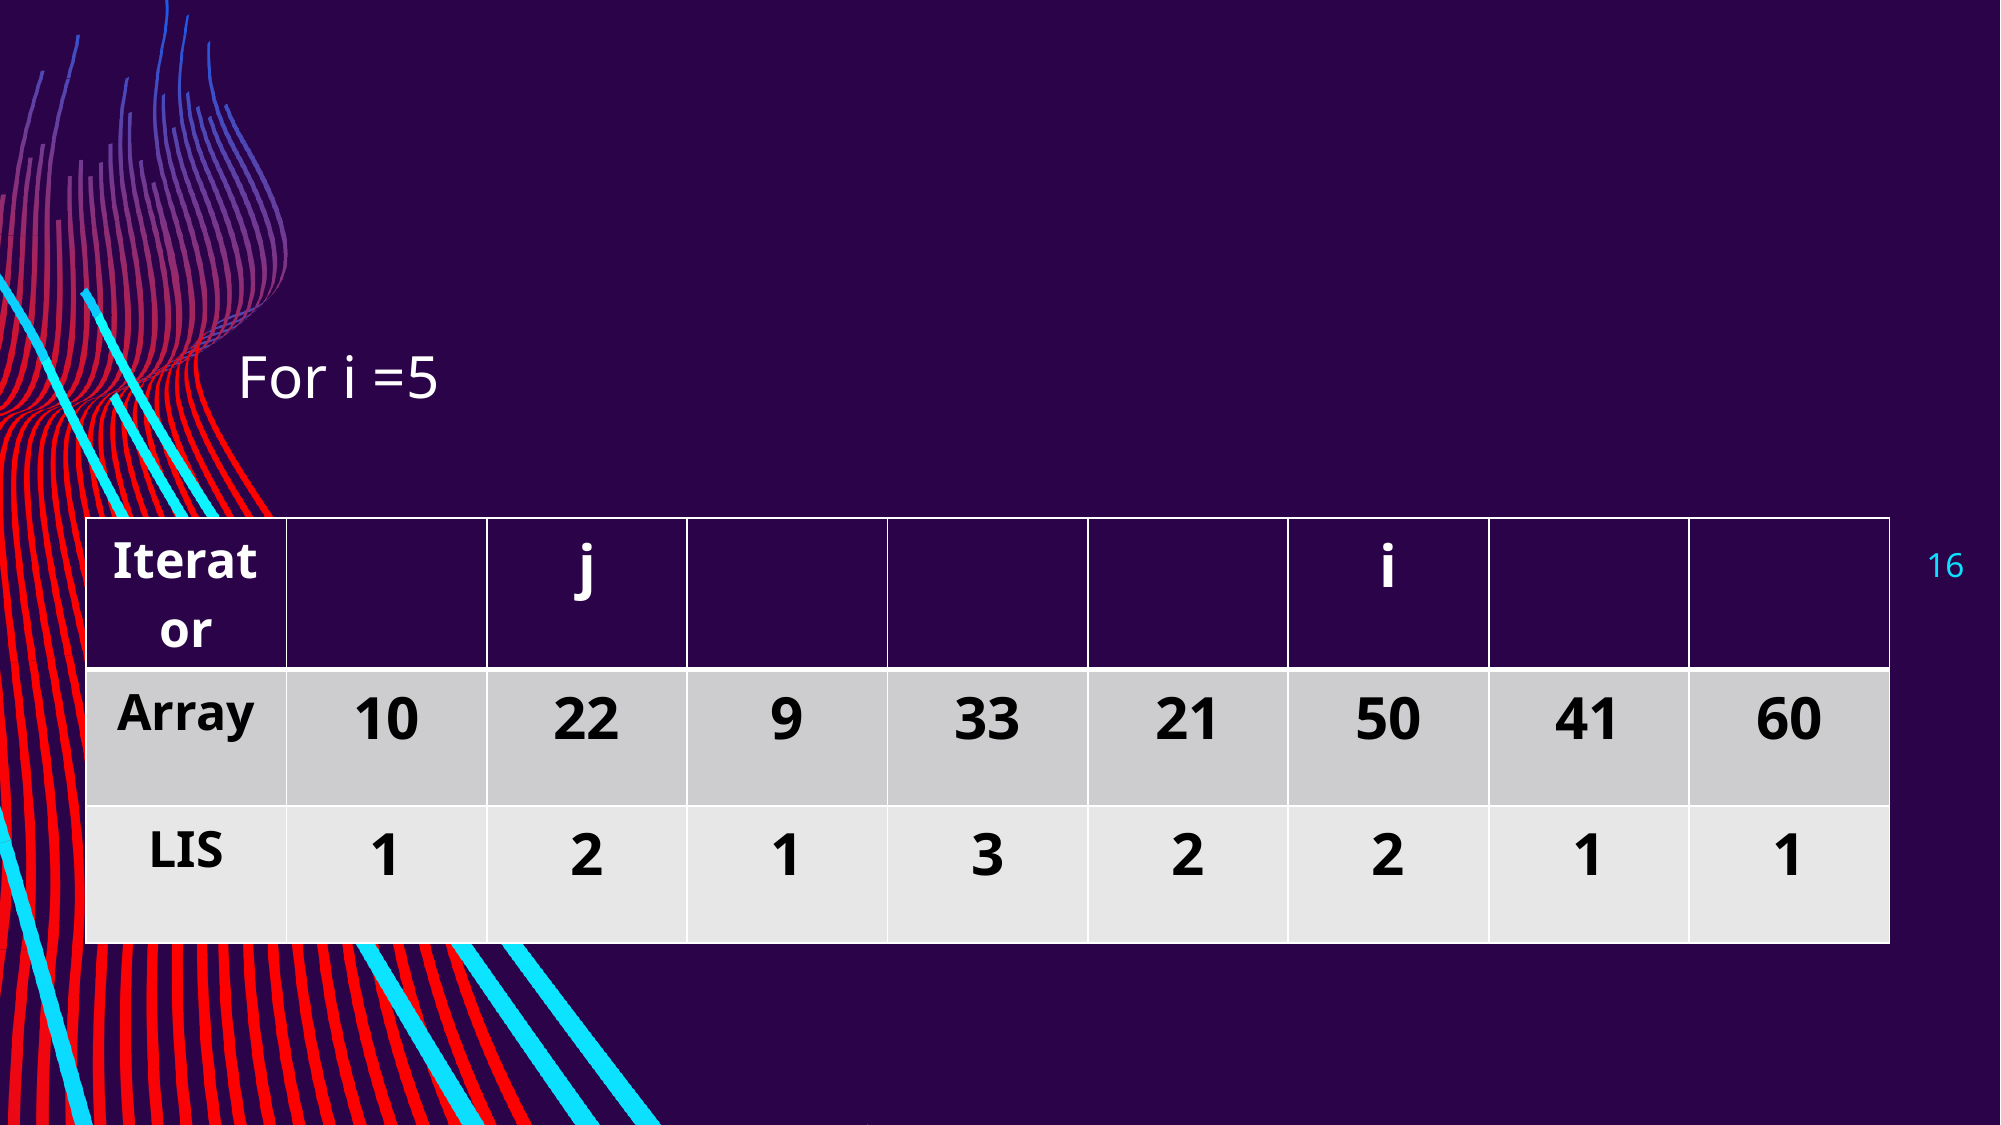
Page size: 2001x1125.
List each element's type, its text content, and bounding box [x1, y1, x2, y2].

table_header [1690, 519, 1889, 667]
table_cell 41 [1490, 672, 1688, 805]
table_header i [1289, 519, 1488, 667]
table_cell LIS [87, 807, 286, 942]
table_header Iterator [87, 519, 286, 667]
table_cell 2 [1289, 807, 1488, 942]
table_cell 50 [1289, 672, 1488, 805]
table_cell 9 [688, 672, 887, 805]
table_cell Array [87, 672, 286, 805]
table_header [888, 519, 1087, 667]
table_cell 60 [1690, 672, 1889, 805]
table_cell 1 [1490, 807, 1688, 942]
table_cell 2 [488, 807, 686, 942]
table_cell 1 [287, 807, 486, 942]
text_box For i =5 [223, 298, 1423, 484]
table_cell 3 [888, 807, 1087, 942]
slide_number 16 [1890, 519, 1980, 615]
table_cell 21 [1089, 672, 1287, 805]
table_cell 1 [1690, 807, 1889, 942]
table_header [287, 519, 486, 667]
table_cell 22 [488, 672, 686, 805]
table_cell 10 [287, 672, 486, 805]
table_cell 33 [888, 672, 1087, 805]
table_header [1490, 519, 1688, 667]
table_header [1089, 519, 1287, 667]
table_cell 2 [1089, 807, 1287, 942]
table_header [688, 519, 887, 667]
table_header j [488, 519, 686, 667]
table_cell 1 [688, 807, 887, 942]
picture [0, 0, 2000, 1125]
